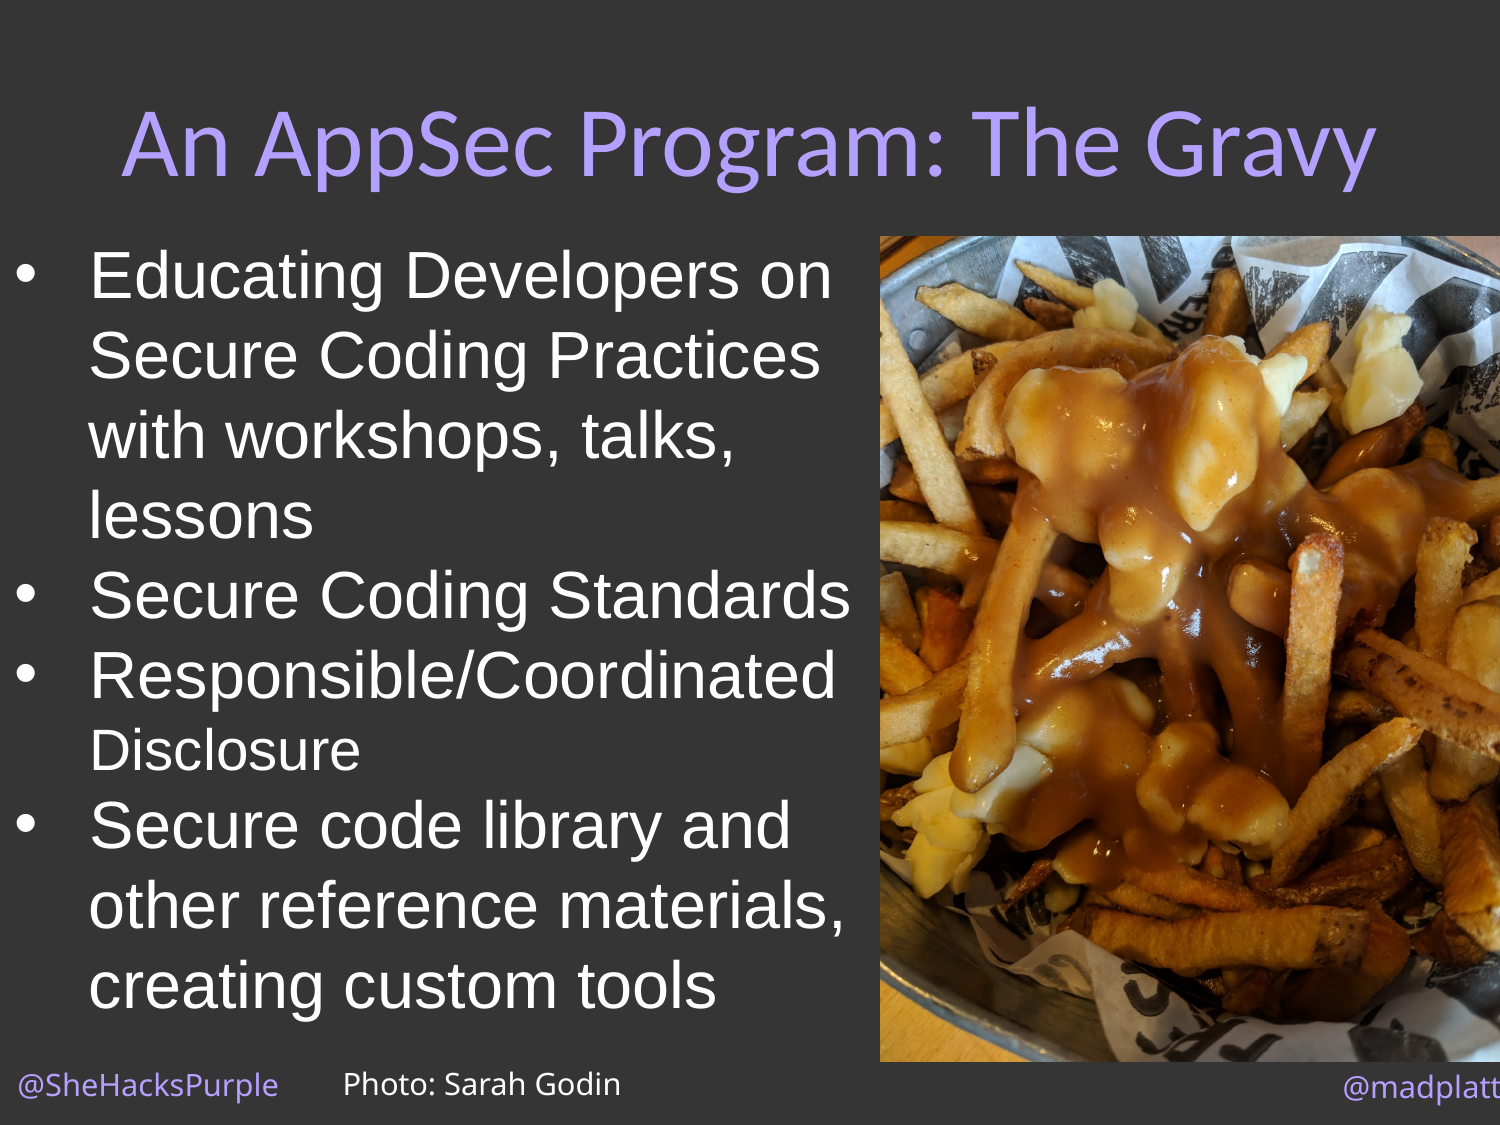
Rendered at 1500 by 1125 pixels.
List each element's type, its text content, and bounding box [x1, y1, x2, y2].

text_box Photo: Sarah Godin [312, 1051, 688, 1119]
text_box An AppSec Program: The Gravy [0, 69, 1500, 204]
picture [880, 236, 1500, 1063]
text_box Educating Developers on Secure Coding Practices with workshops, talks, lessons Secure Coding Standards Responsible/Coordinated Disclosure Secure code library and other reference materials, creating custom tools [0, 224, 1500, 1029]
